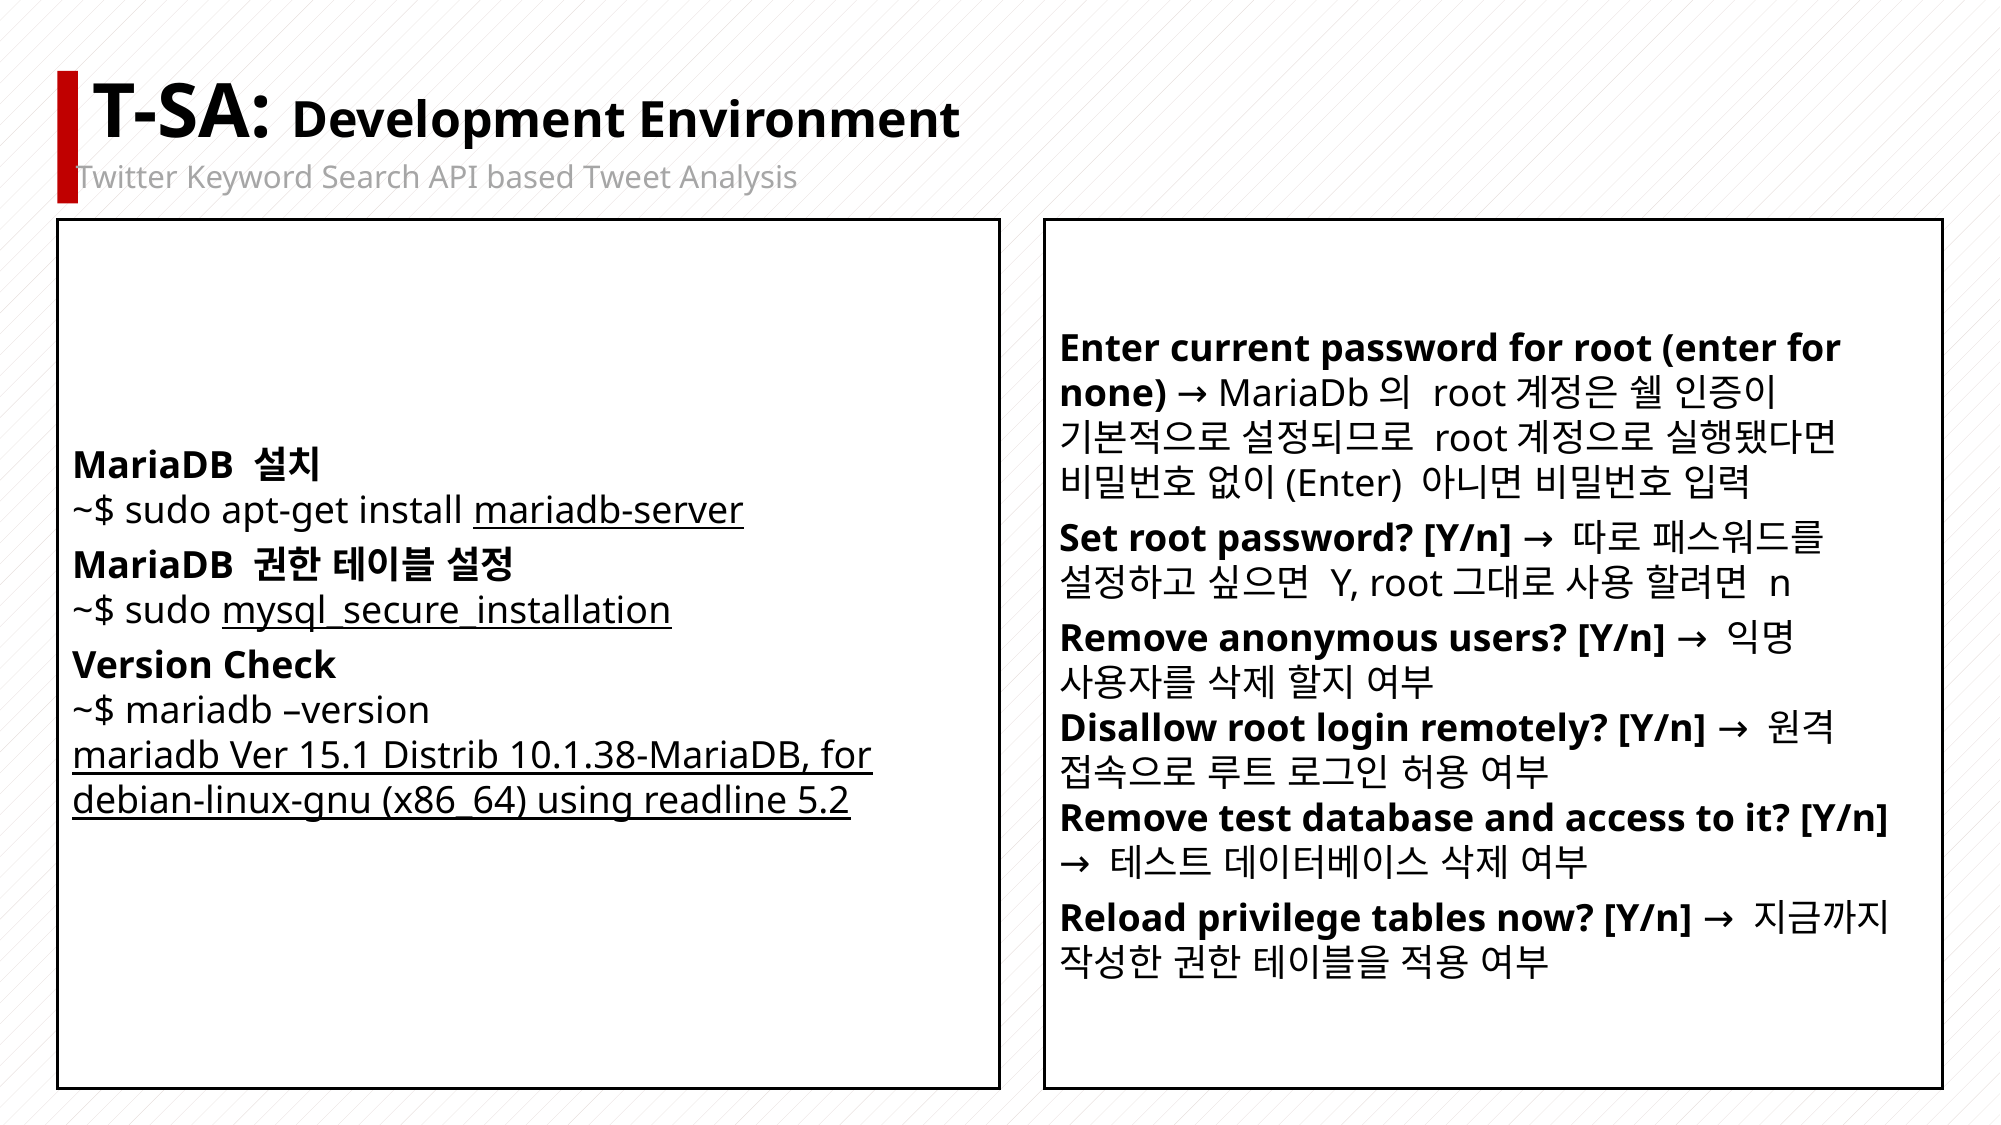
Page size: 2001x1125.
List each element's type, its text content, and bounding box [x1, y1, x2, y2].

text_box T-SA: Development Environment [77, 54, 1231, 160]
text_box Enter current password for root (enter for none) → MariaDb의 root계정은 쉘 인증이 기본적으로 설정되므로 root계정으로 실행됐다면 비밀번호 없이(Enter) 아니면 비밀번호 입력 Set root password? [Y/n] → 따로 패스워드를 설정하고 싶으면 Y, root그대로 사용 할려면 n Remove anonymous users? [Y/n] → 익명 사용자를 삭제 할지 여부 Disallow root login remotely? [Y/n] → 원격 접속으로 루트 로그인 허용 여부 Remove test database and access to it? [Y/n] → 테스트 데이터베이스 삭제 여부 Reload privilege tables now? [Y/n] → 지금까지 작성한 권한 테이블을 적용 여부 [1043, 218, 1944, 1089]
text_box MariaDB 설치 ~$ sudo apt-get install mariadb-server MariaDB 권한 테이블 설정 ~$ sudo mysql_secure_installation Version Check ~$ mariadb –version mariadb Ver 15.1 Distrib 10.1.38-MariaDB, for debian-linux-gnu (x86_64) using readline 5.2 [56, 218, 1001, 1089]
text_box Twitter Keyword Search API based Tweet Analysis [60, 150, 814, 203]
text_box [56, 70, 79, 204]
